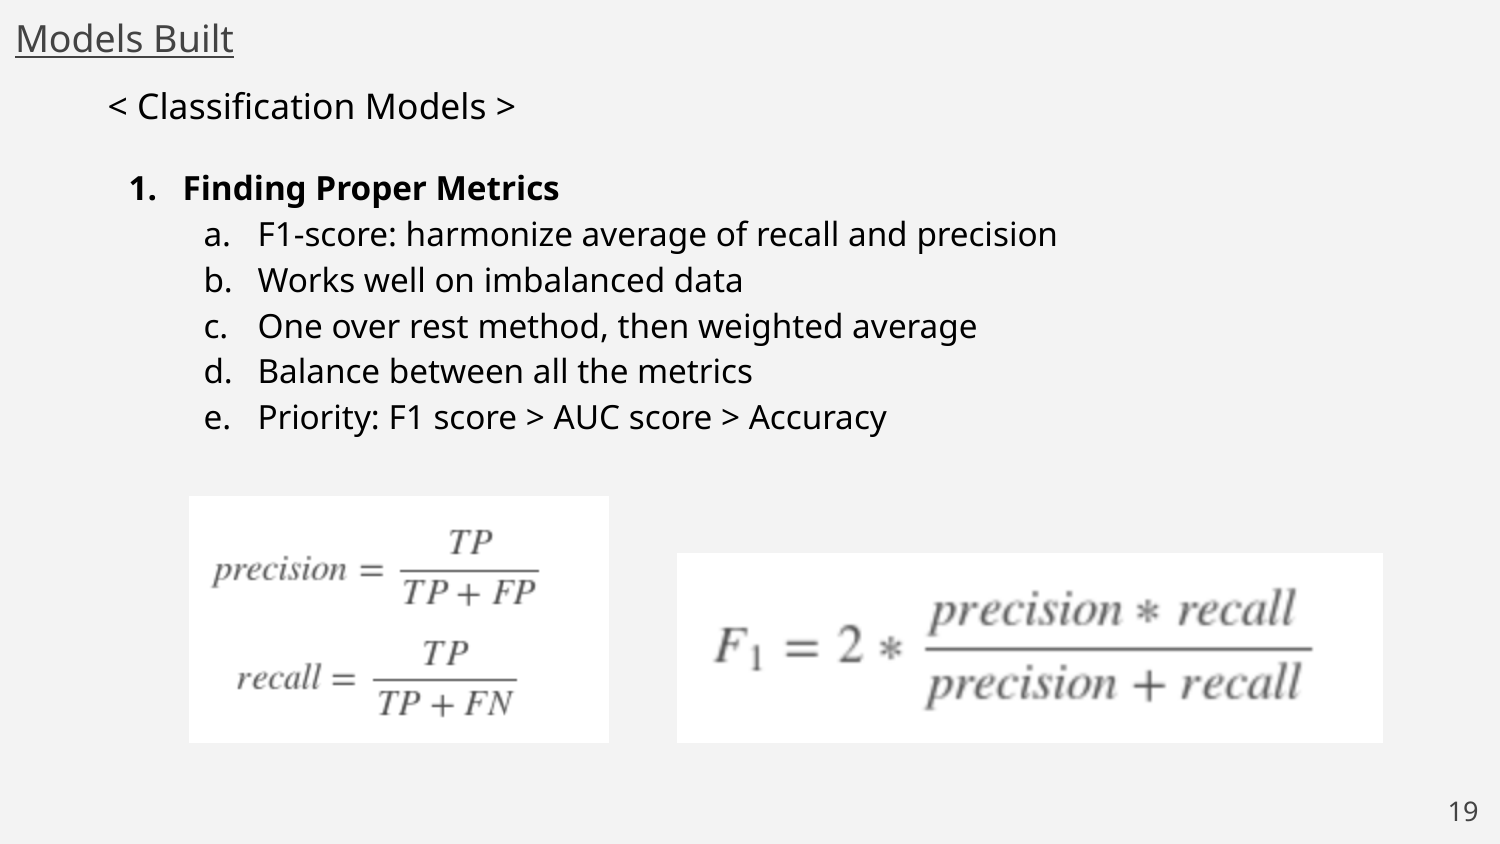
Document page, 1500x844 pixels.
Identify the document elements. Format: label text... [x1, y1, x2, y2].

picture [676, 553, 1383, 744]
title Models Built [0, 0, 427, 85]
slide_number ‹#› [1403, 779, 1494, 844]
picture [189, 496, 609, 744]
text_box < Classification Models > Finding Proper Metrics F1-score: harmonize average of recall and precision Works well on imbalanced data One over rest method, then weighted average Balance between all the metrics Priority: F1 score > AUC score > Accuracy [92, 62, 1359, 521]
